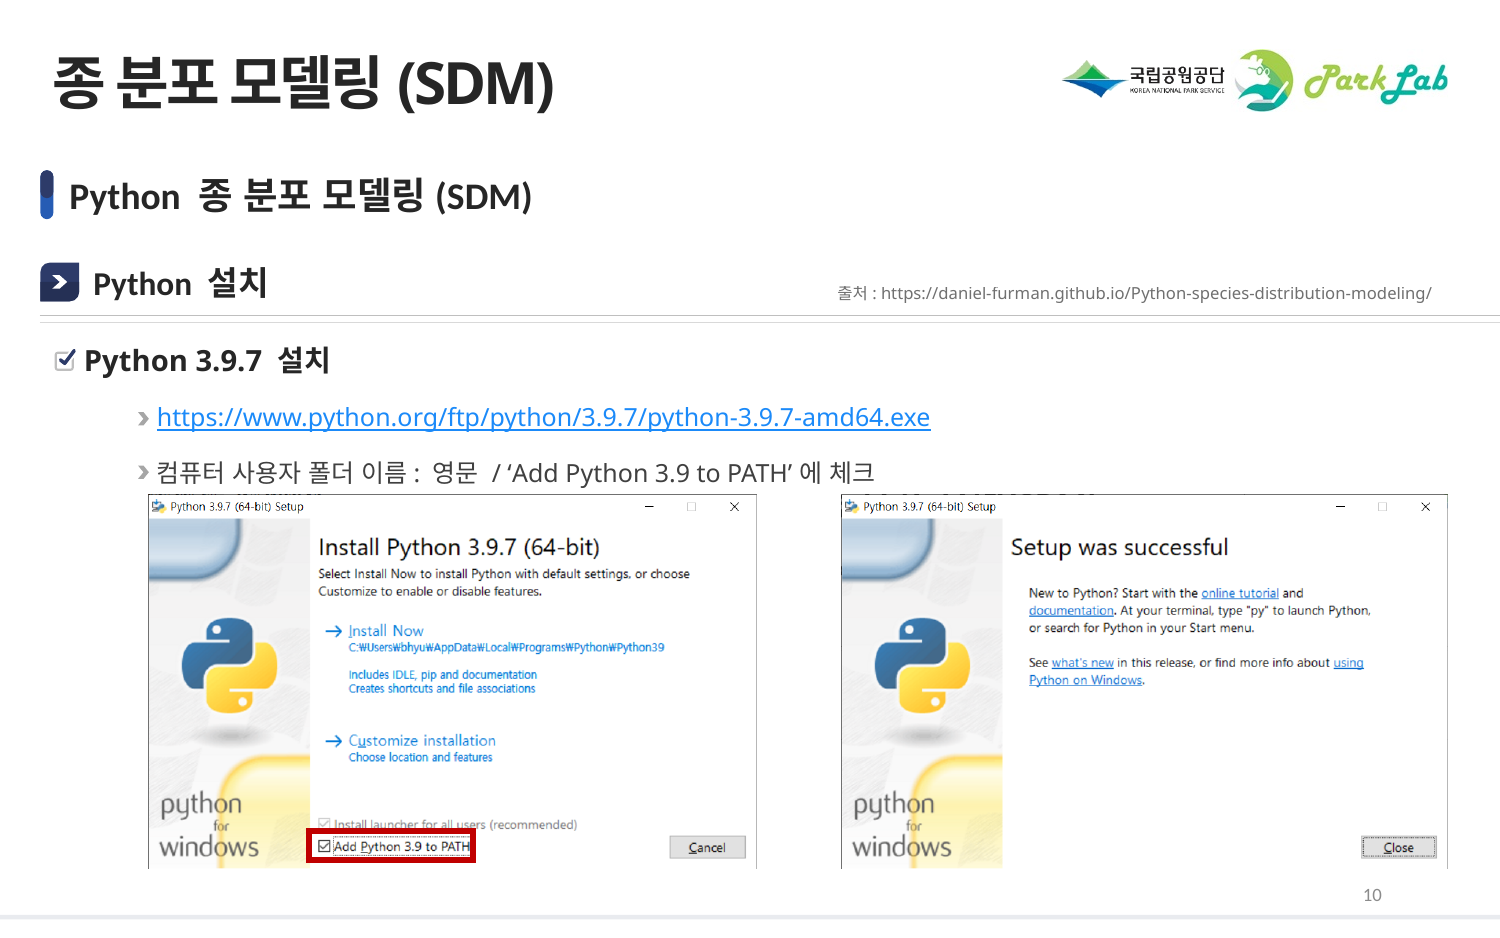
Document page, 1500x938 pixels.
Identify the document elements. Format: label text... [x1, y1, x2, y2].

text_box Python 설치 [78, 254, 790, 310]
text_box [0, 914, 1500, 921]
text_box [40, 262, 80, 302]
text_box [40, 164, 549, 225]
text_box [54, 334, 1448, 495]
text_box 출처: https://daniel-furman.github.io/Python-species-distribution-modeling/ [414, 275, 1448, 311]
picture [841, 494, 1448, 869]
slide_number 10 [1059, 869, 1397, 919]
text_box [1059, 49, 1448, 113]
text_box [148, 494, 757, 869]
text_box 종 분포 모델링(SDM) [37, 38, 570, 124]
